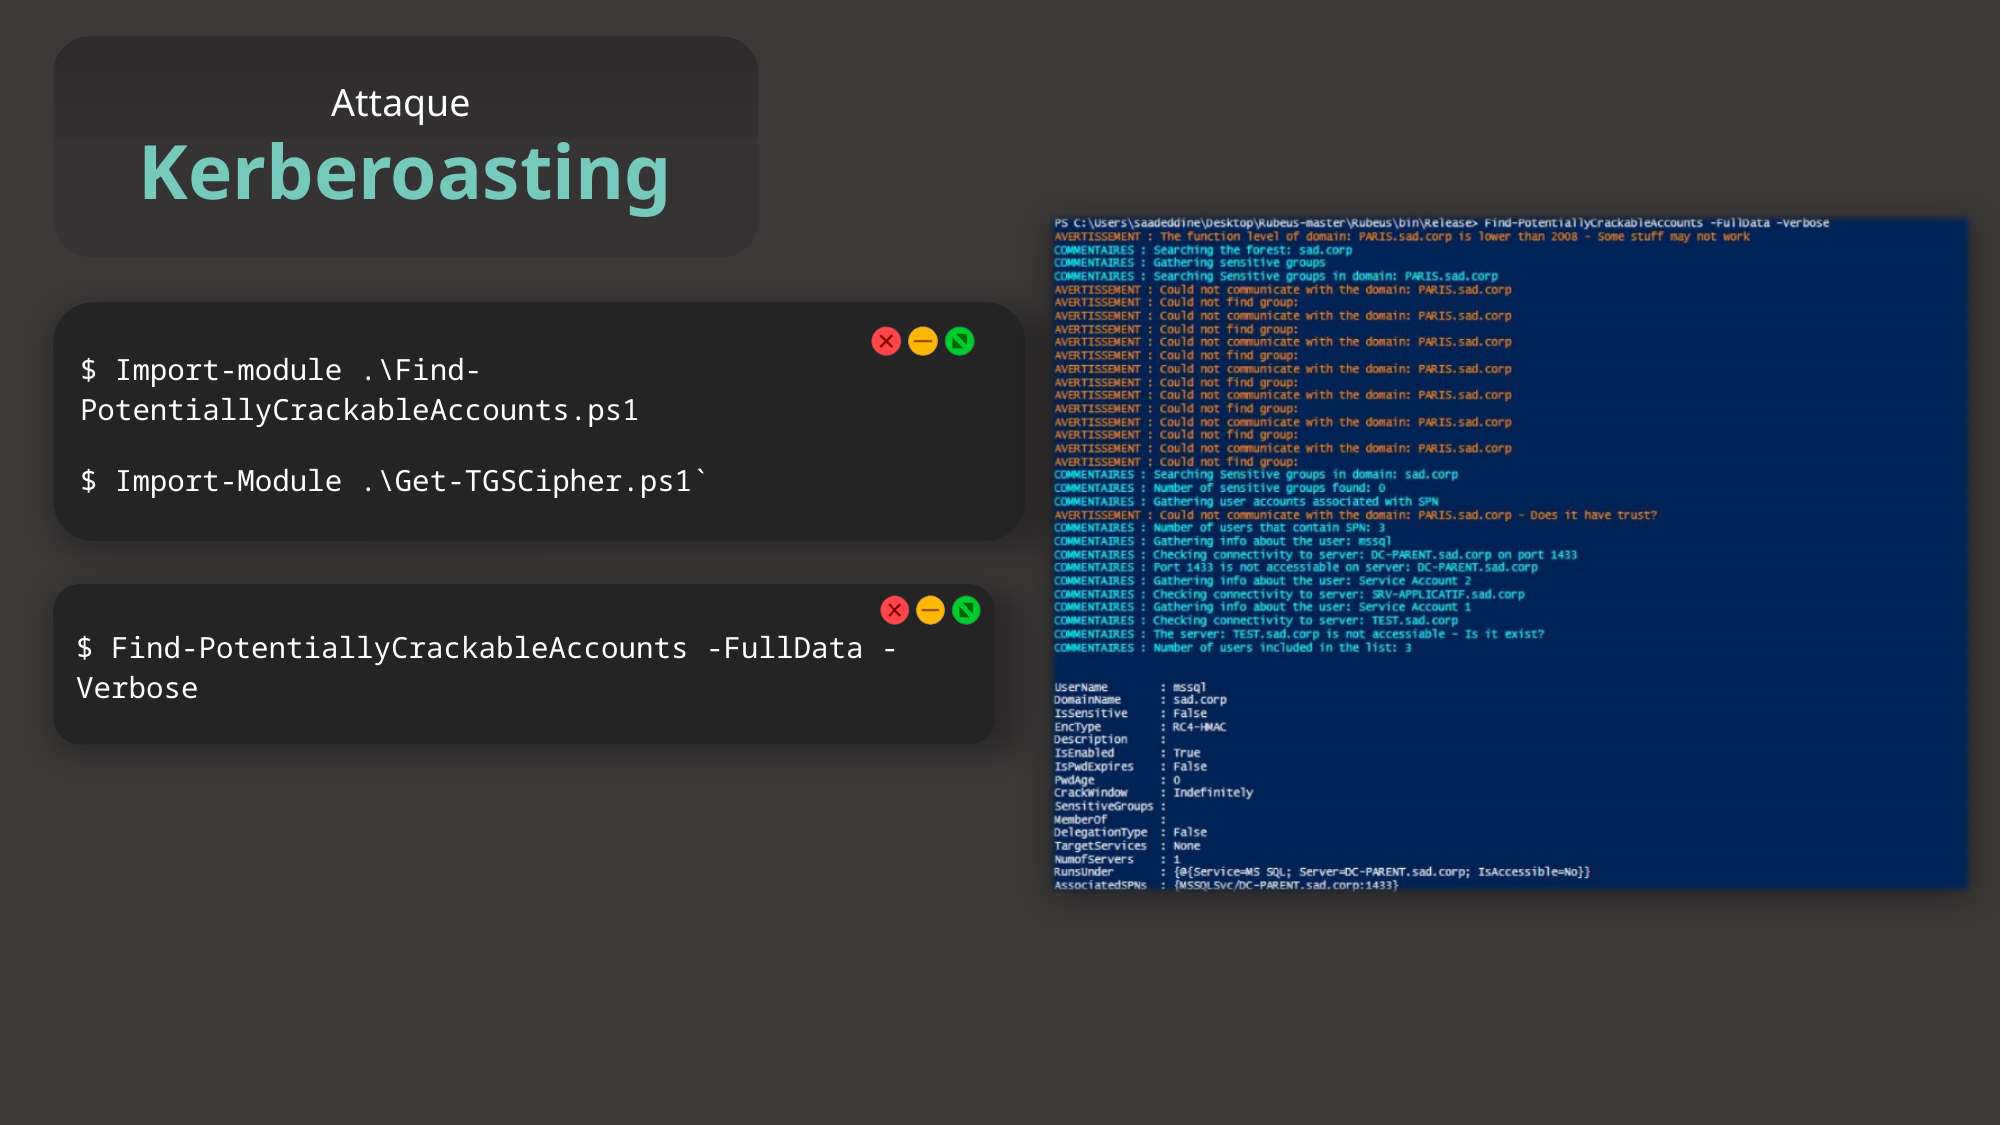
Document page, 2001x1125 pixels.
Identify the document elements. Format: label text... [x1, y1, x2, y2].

picture [846, 316, 1000, 366]
picture [1048, 213, 1975, 895]
text_box $ Import-module .\Find-PotentiallyCrackableAccounts.ps1 $ Import-Module .\Get-TGSCipher.ps1` [52, 301, 1027, 542]
picture [855, 585, 1005, 634]
text_box $ Find-PotentiallyCrackableAccounts -FullData -Verbose [52, 583, 997, 746]
text_box Attaque Kerberoasting [52, 35, 760, 259]
